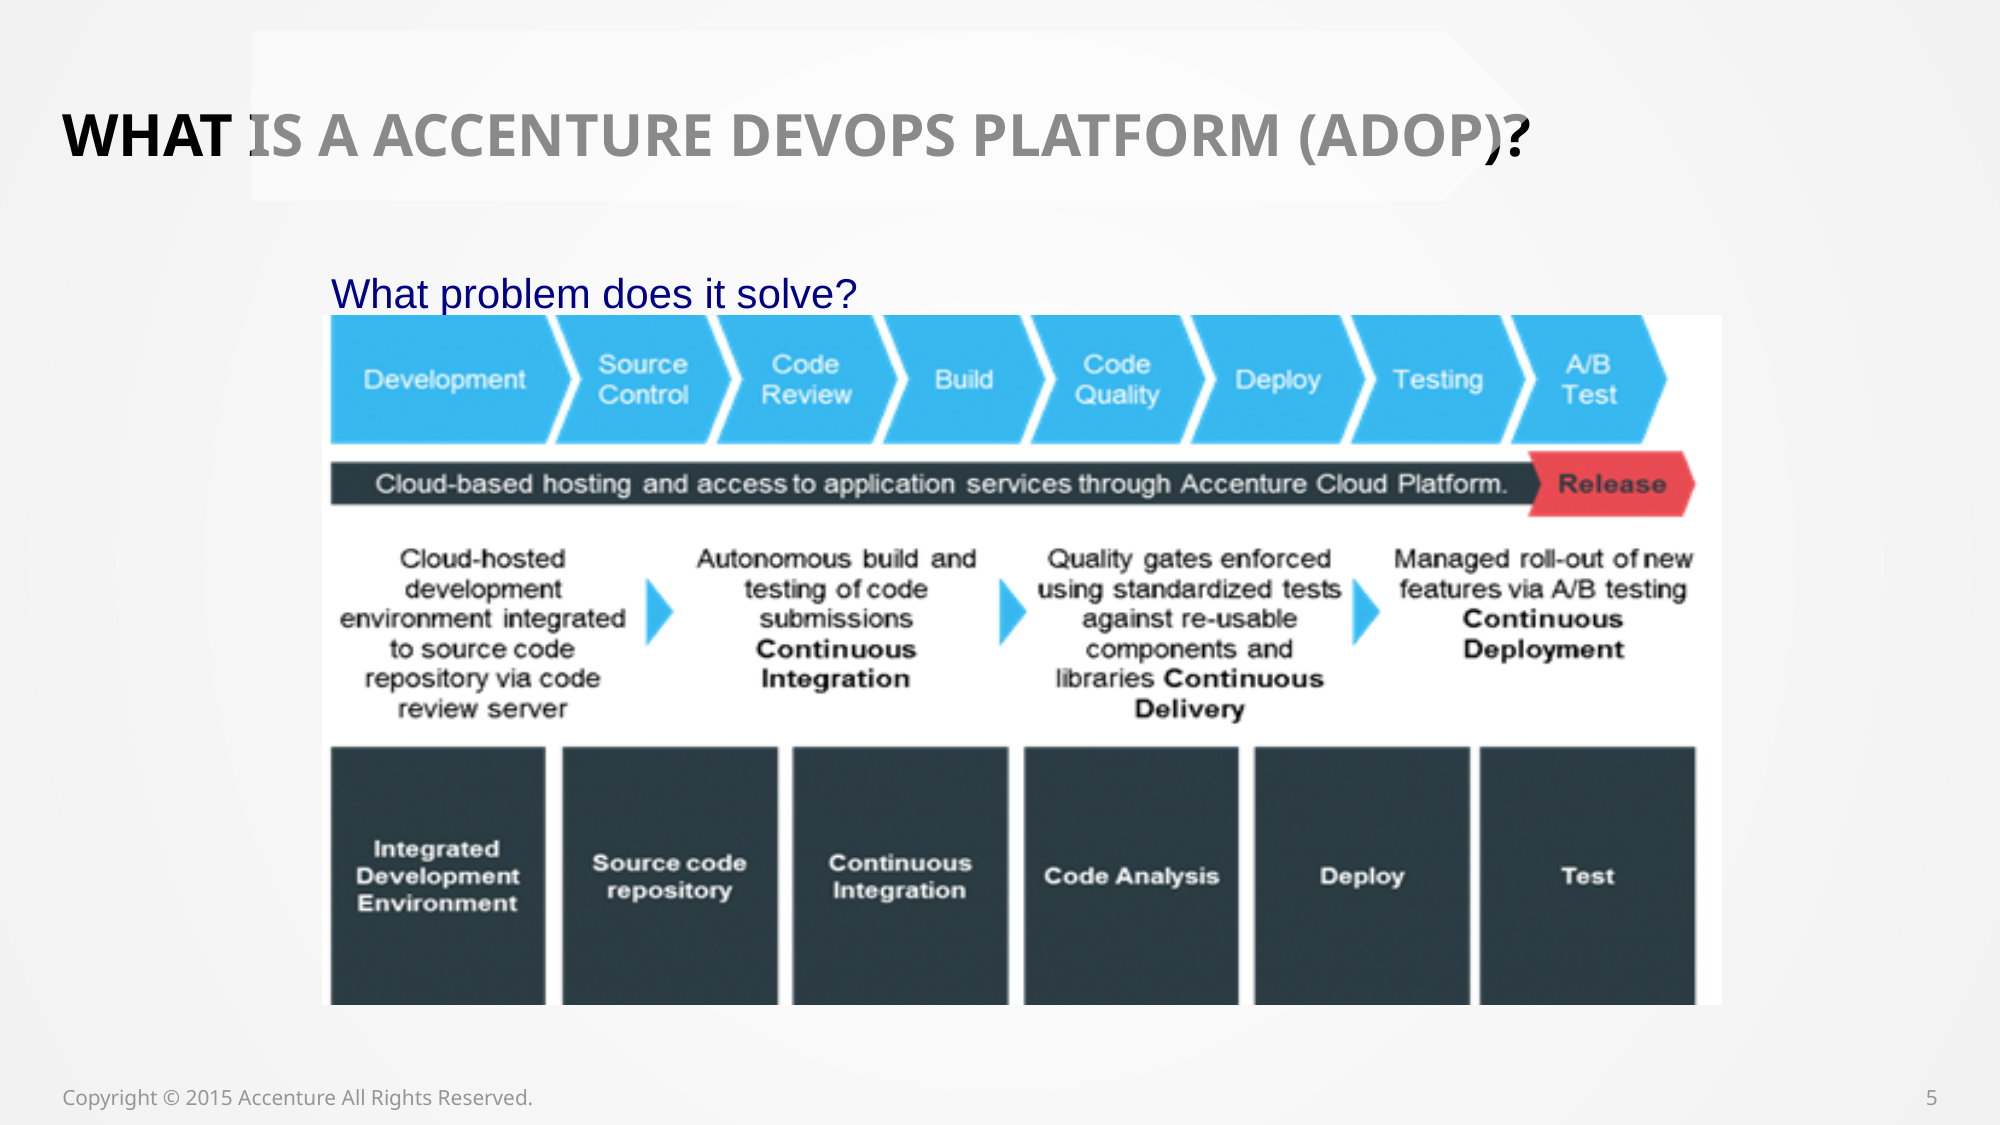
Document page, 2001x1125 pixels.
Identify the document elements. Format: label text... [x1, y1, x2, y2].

text_box What problem does it solve? [316, 259, 1067, 325]
picture [322, 315, 1722, 1005]
text_box [251, 30, 1530, 202]
footer Copyright © 2015 Accenture All Rights Reserved. [62, 1078, 1000, 1113]
slide_number 5 [1887, 1078, 1938, 1113]
title What is a Accenture DevOps Platform (ADOP)? [62, 0, 1938, 167]
